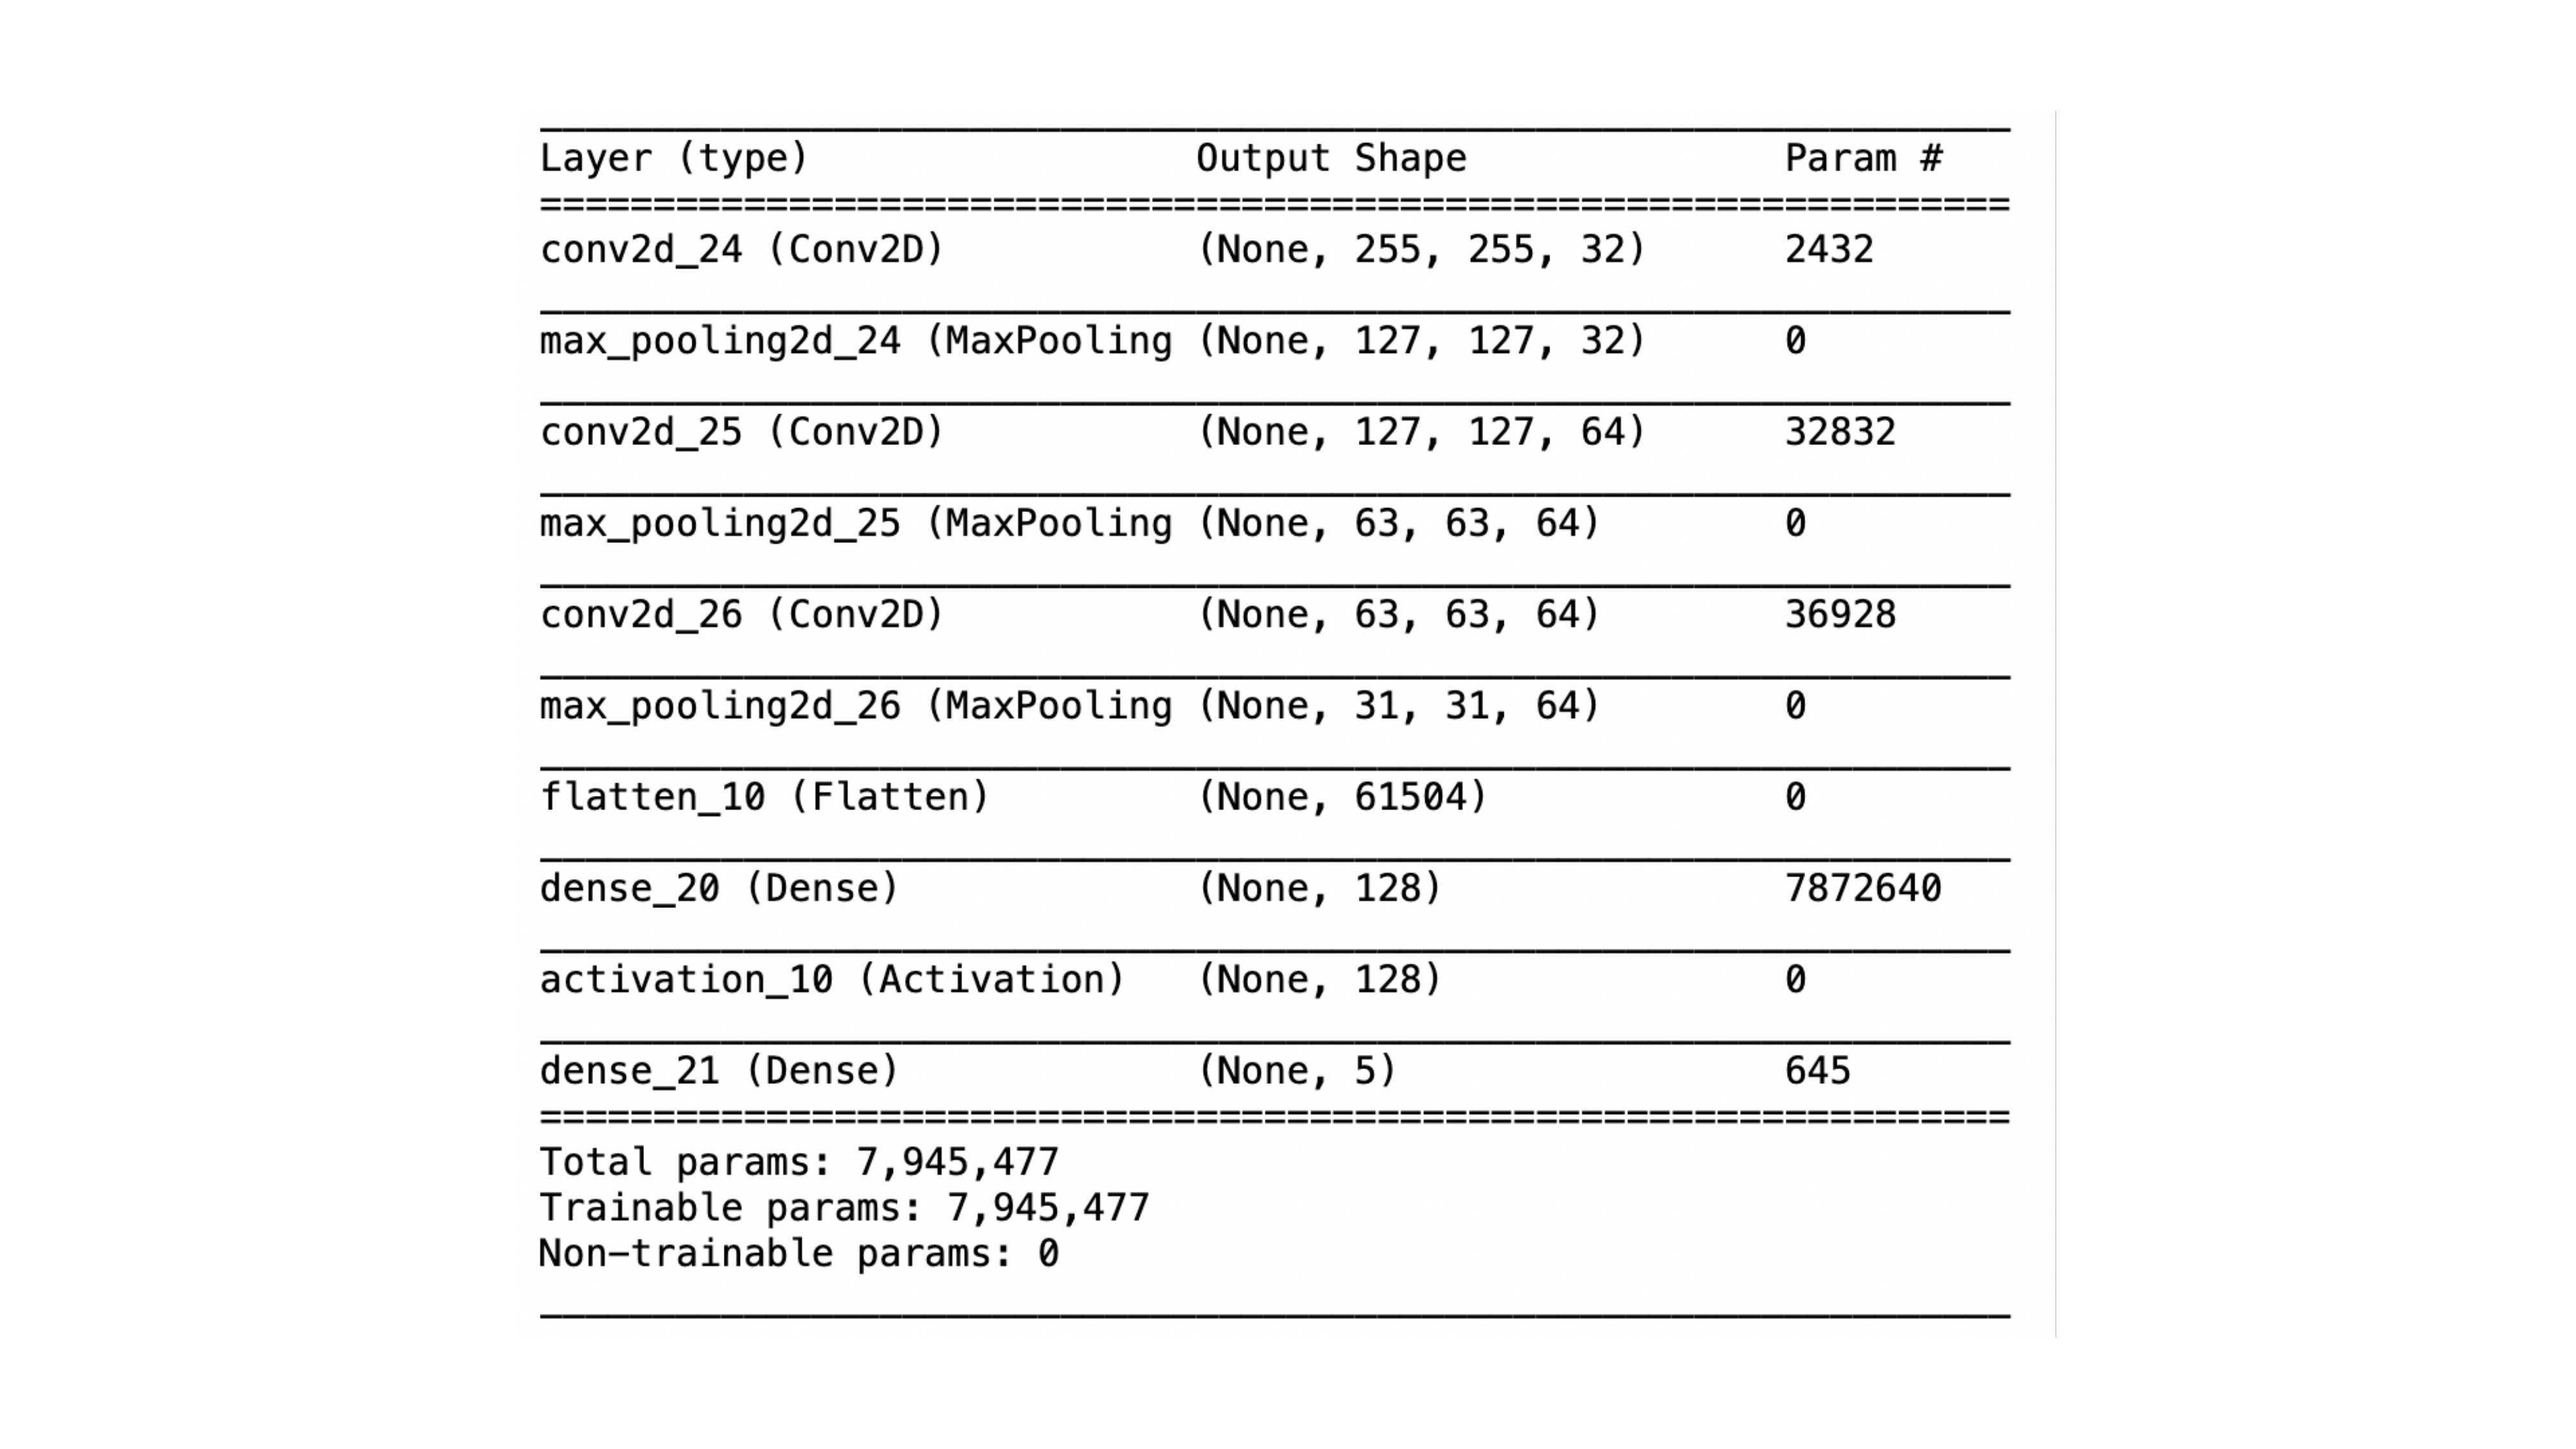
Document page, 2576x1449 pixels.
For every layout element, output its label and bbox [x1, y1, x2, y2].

picture [518, 111, 2058, 1338]
